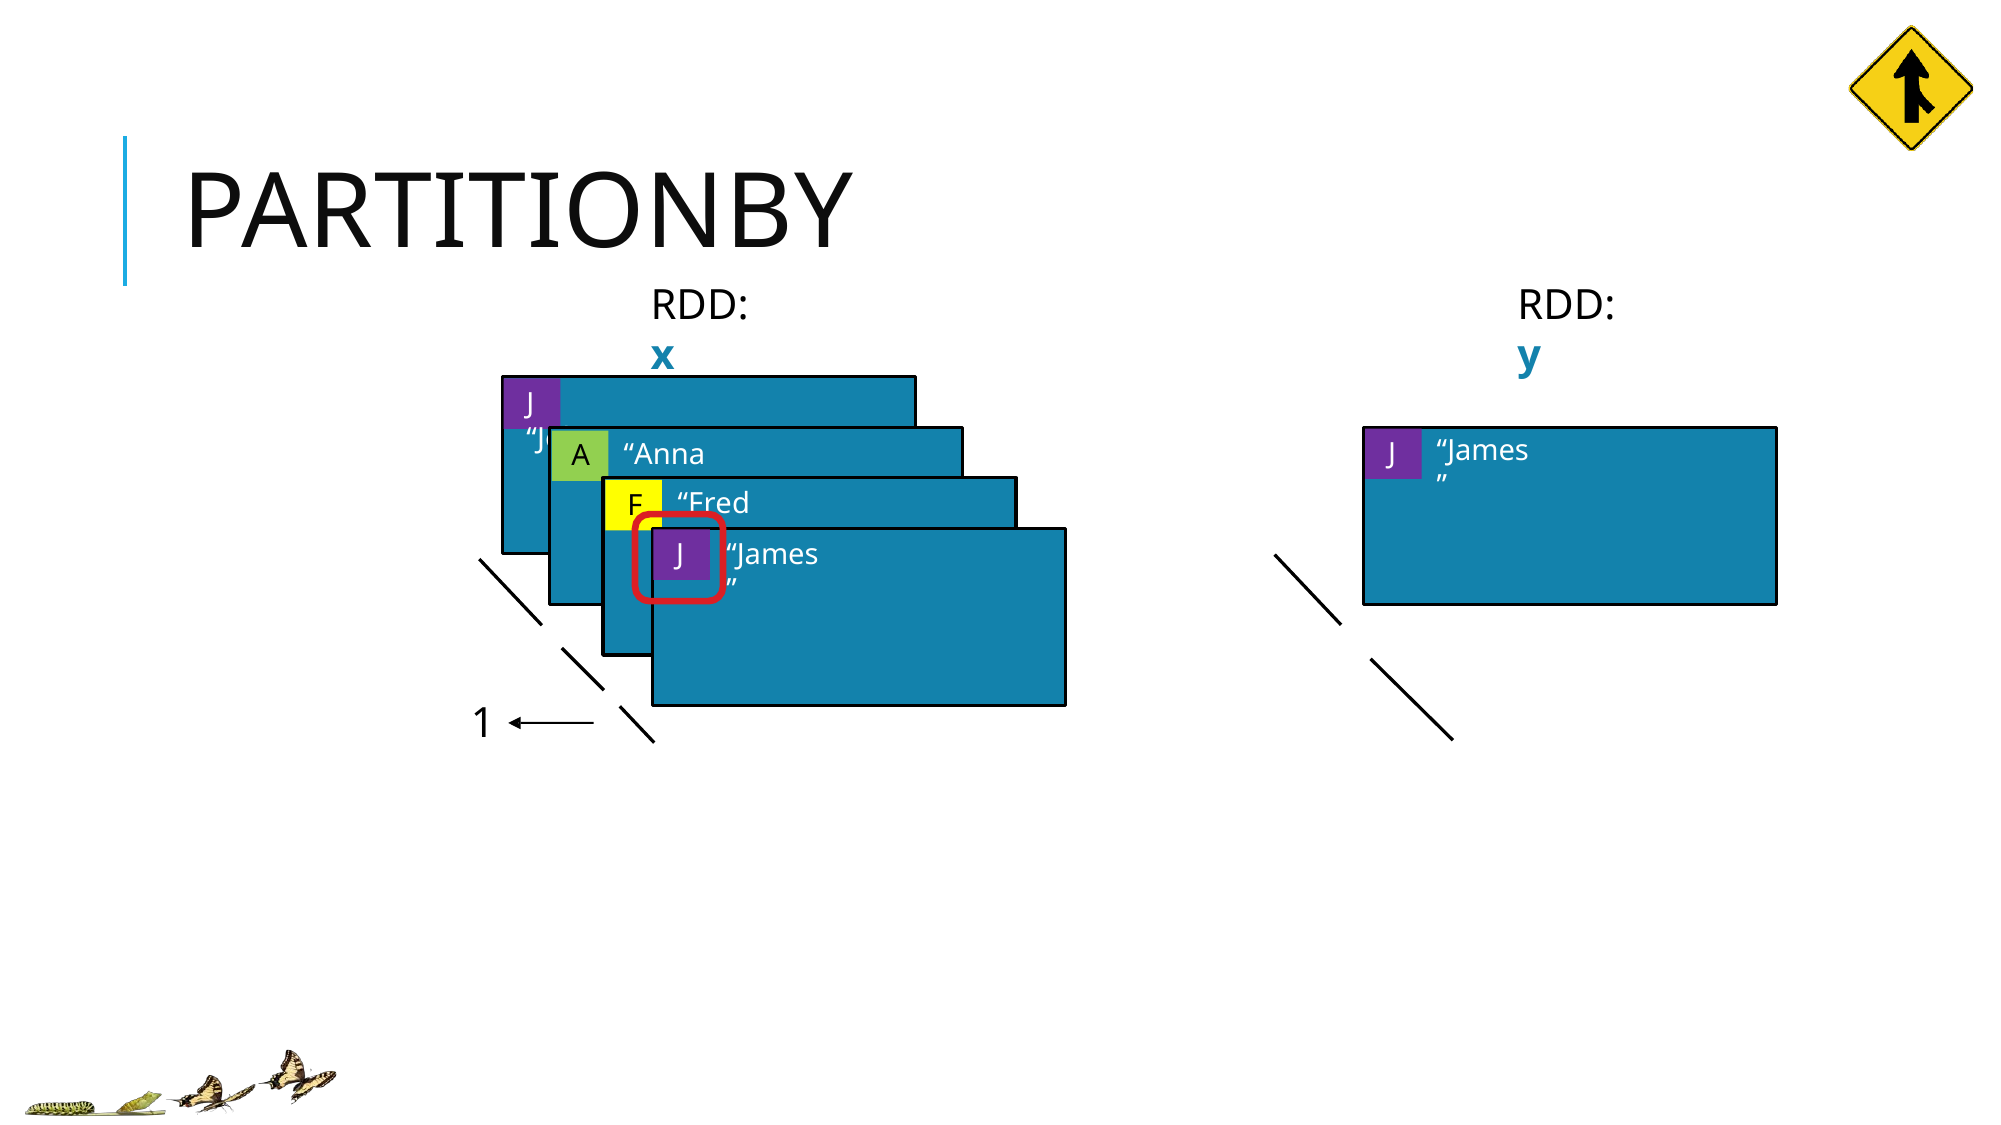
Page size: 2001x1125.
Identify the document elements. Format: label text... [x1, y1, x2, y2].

text_box [1365, 428, 1422, 479]
text_box [19, 1046, 349, 1125]
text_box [508, 716, 594, 730]
text_box RDD: y [1515, 278, 1634, 379]
text_box [503, 378, 561, 429]
text_box J “John” [524, 384, 653, 455]
text_box [549, 427, 963, 605]
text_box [635, 514, 724, 602]
text_box A [569, 436, 592, 472]
text_box [551, 430, 609, 481]
text_box J [1386, 434, 1402, 470]
text_box [502, 376, 916, 554]
text_box [1848, 25, 1974, 151]
text_box [605, 479, 662, 531]
text_box “Anna” [621, 435, 706, 477]
text_box [652, 528, 1066, 706]
text_box “James” [724, 535, 823, 605]
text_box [468, 695, 497, 746]
text_box [602, 477, 1017, 656]
text_box [1363, 427, 1777, 605]
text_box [1434, 431, 1533, 502]
text_box F [625, 485, 643, 521]
title PARTITIONBY [180, 143, 1819, 331]
text_box RDD: x [648, 278, 767, 376]
text_box “Fred” [675, 484, 756, 528]
